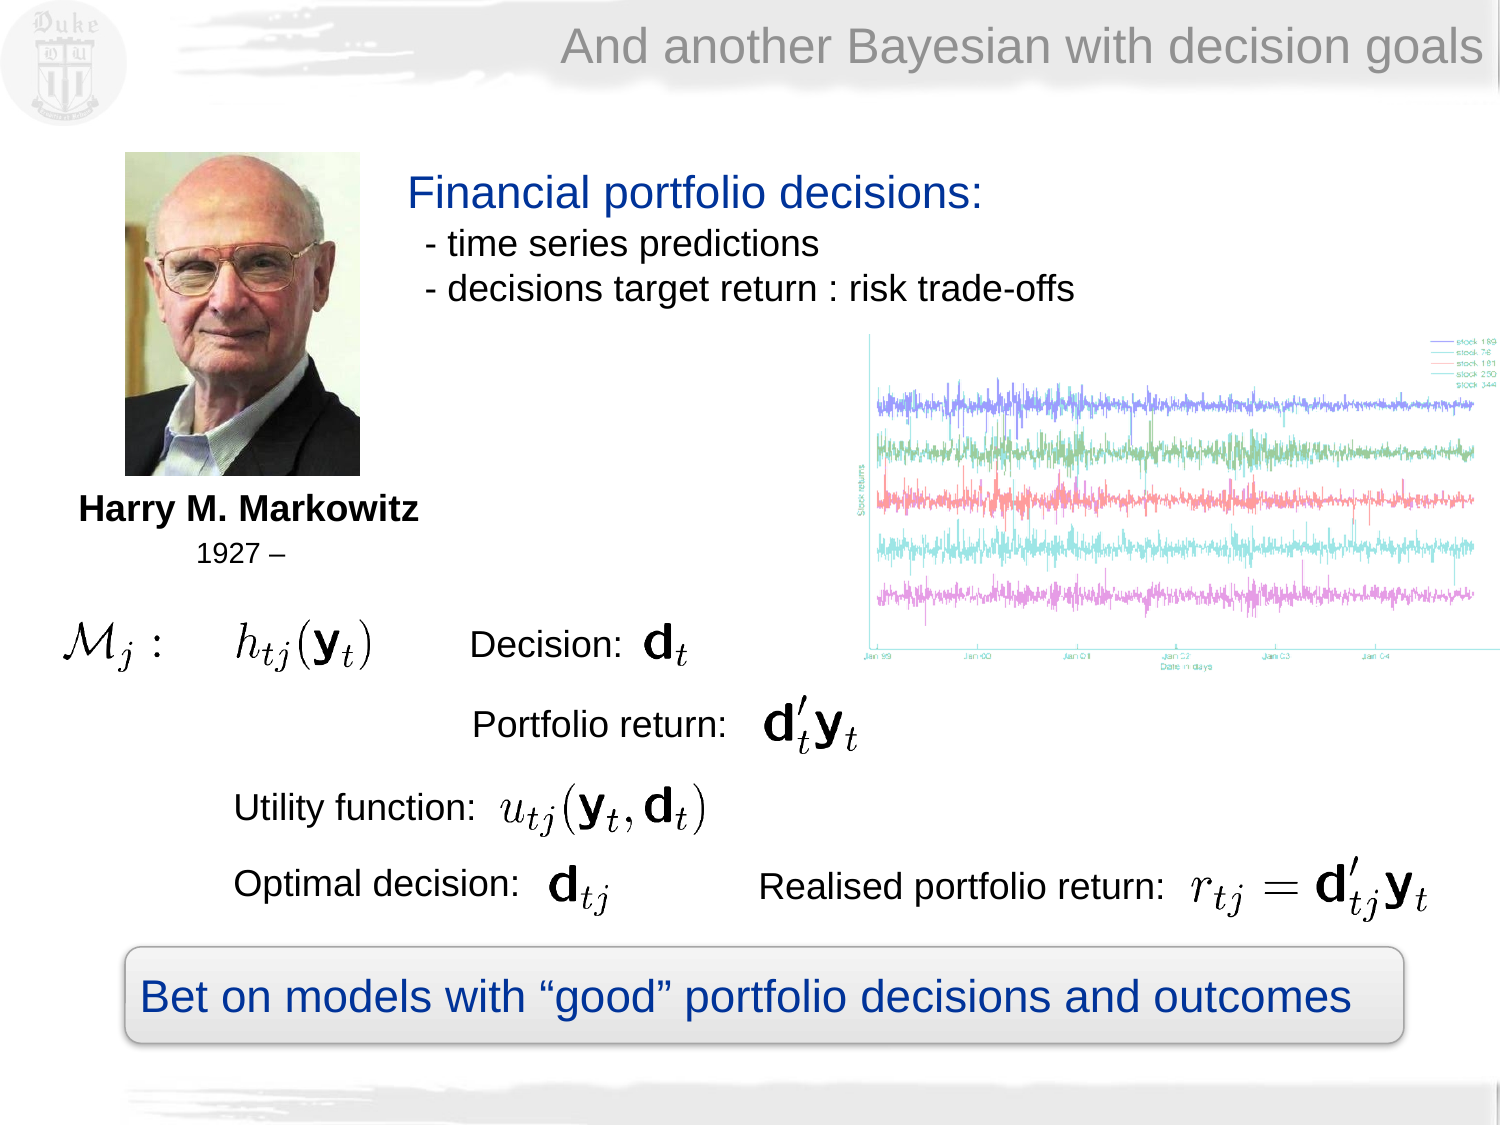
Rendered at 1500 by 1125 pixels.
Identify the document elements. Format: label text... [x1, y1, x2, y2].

picture [0, 0, 127, 126]
picture [170, 0, 1500, 105]
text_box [207, 851, 1427, 923]
picture [63, 618, 370, 672]
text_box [62, 151, 375, 582]
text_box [218, 775, 704, 837]
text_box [110, 946, 1405, 1044]
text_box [377, 150, 1500, 674]
title And another Bayesian with decision goals [214, 0, 1500, 89]
picture [120, 1076, 1500, 1125]
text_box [454, 612, 943, 755]
